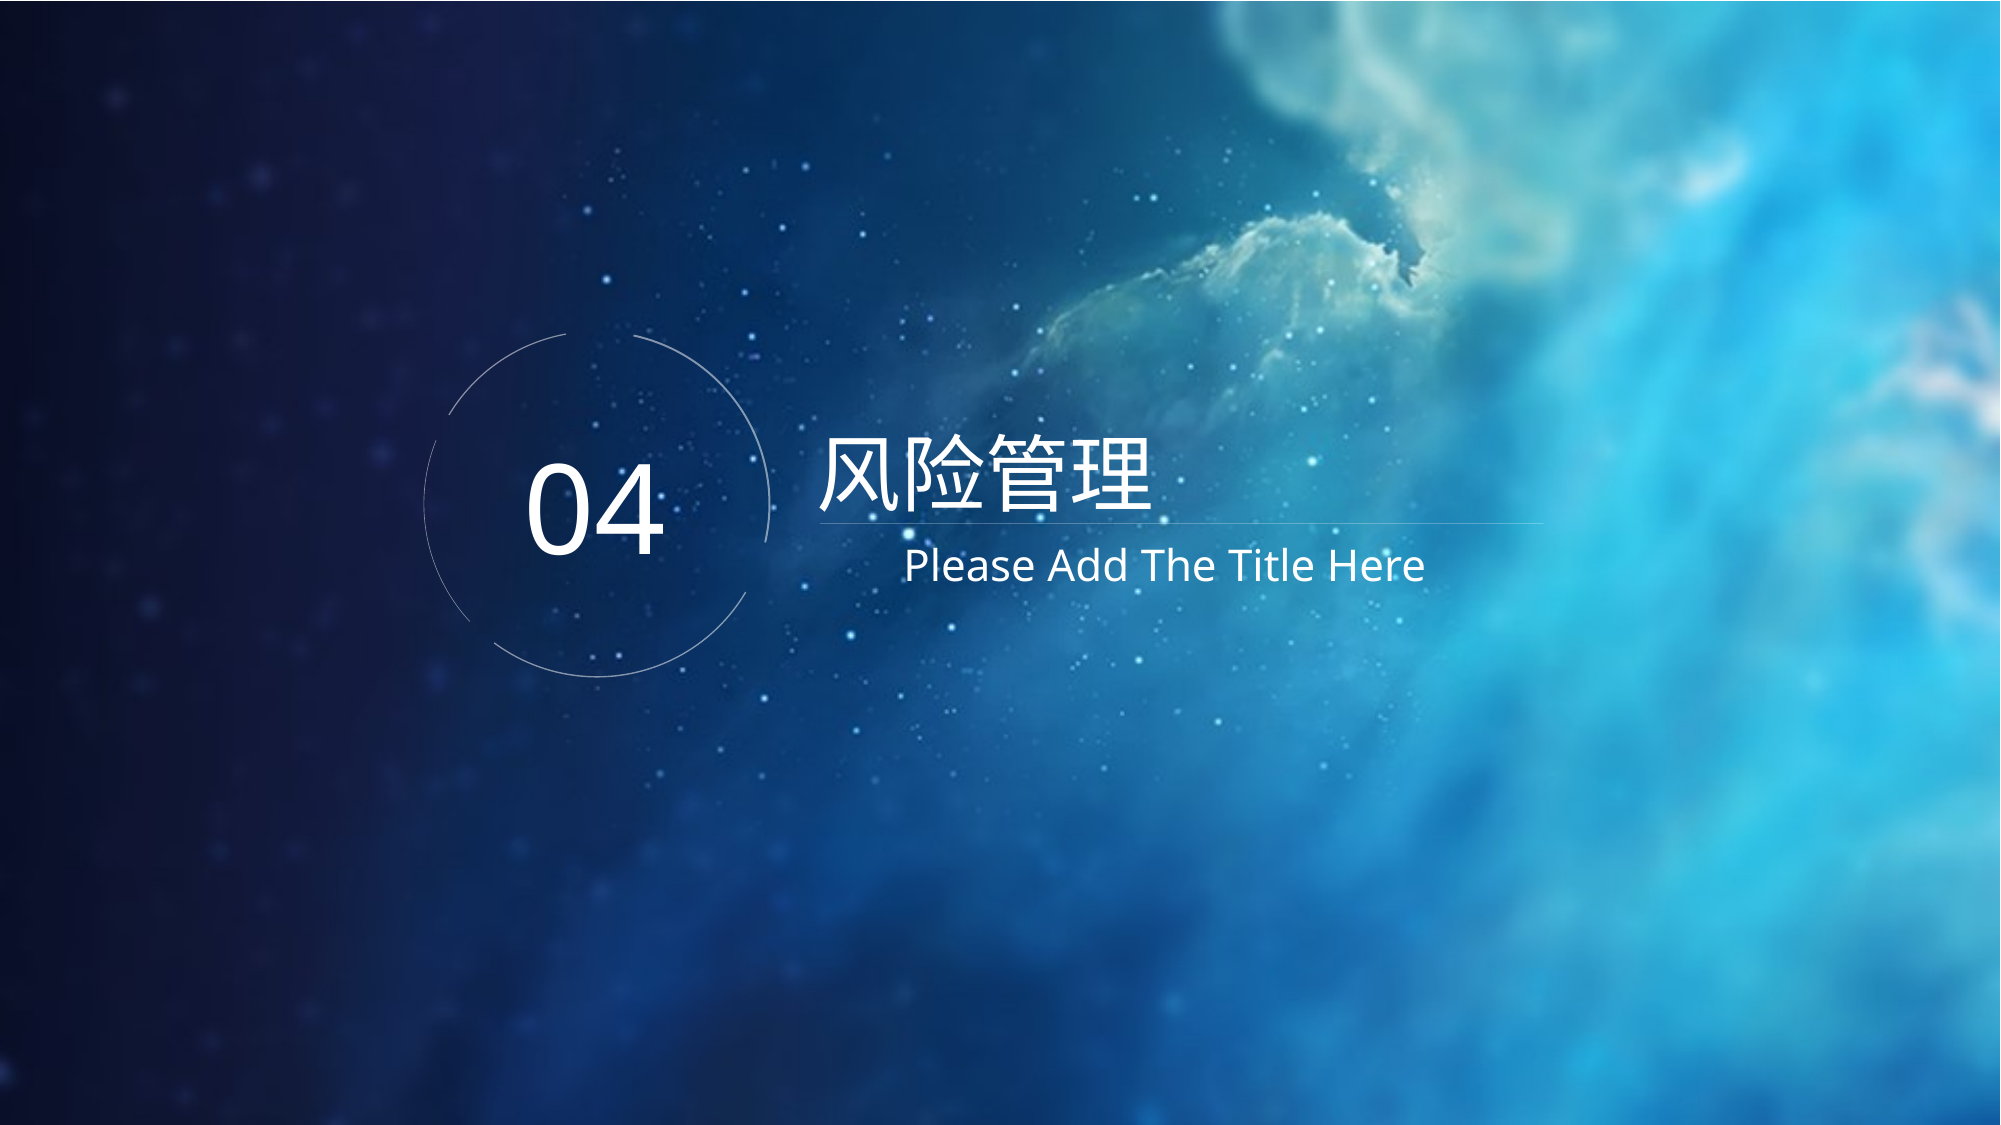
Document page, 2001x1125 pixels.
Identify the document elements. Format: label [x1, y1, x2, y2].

picture [0, 1, 2000, 1125]
text_box [423, 330, 771, 678]
